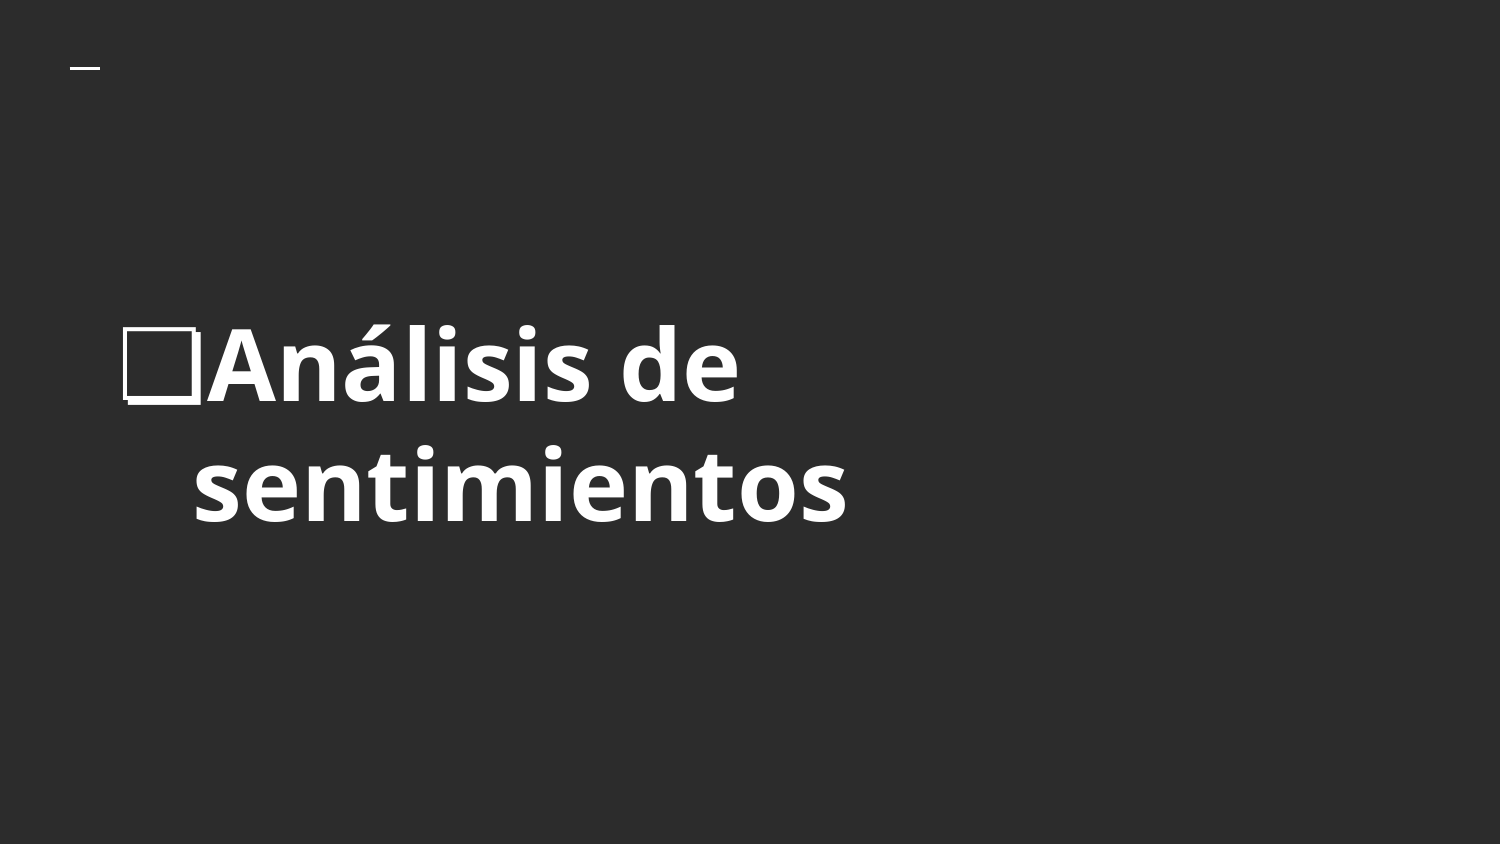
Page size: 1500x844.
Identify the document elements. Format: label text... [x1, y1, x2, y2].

title Análisis de sentimientos [102, 107, 1338, 737]
